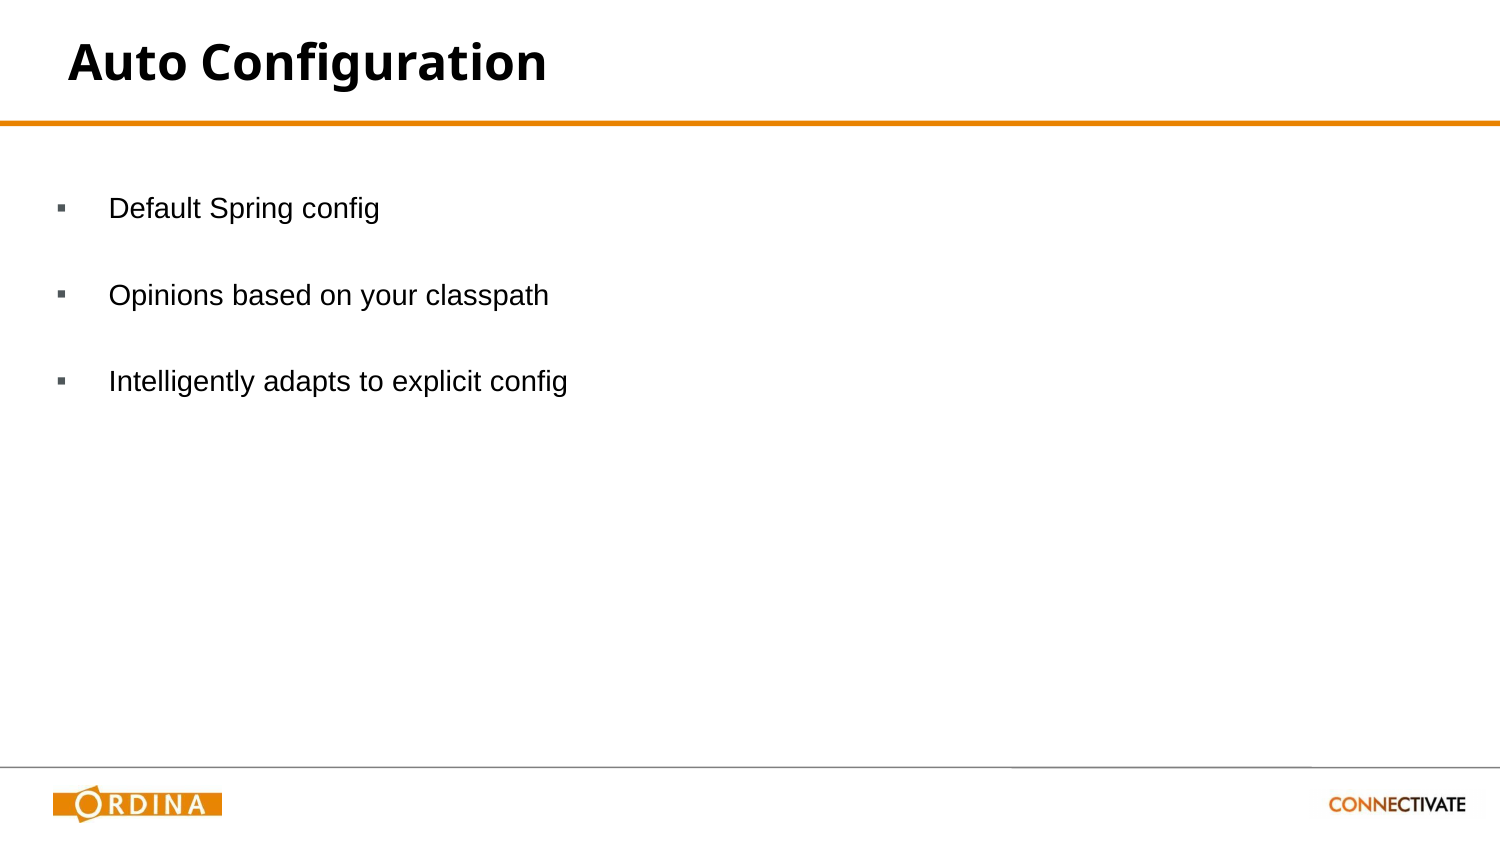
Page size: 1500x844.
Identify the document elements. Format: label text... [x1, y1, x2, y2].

title Auto Configuration [53, 0, 1459, 121]
list Default Spring config Opinions based on your classpath Intelligently adapts to explicit config [18, 139, 1460, 750]
picture [1310, 790, 1486, 819]
picture [53, 785, 222, 823]
